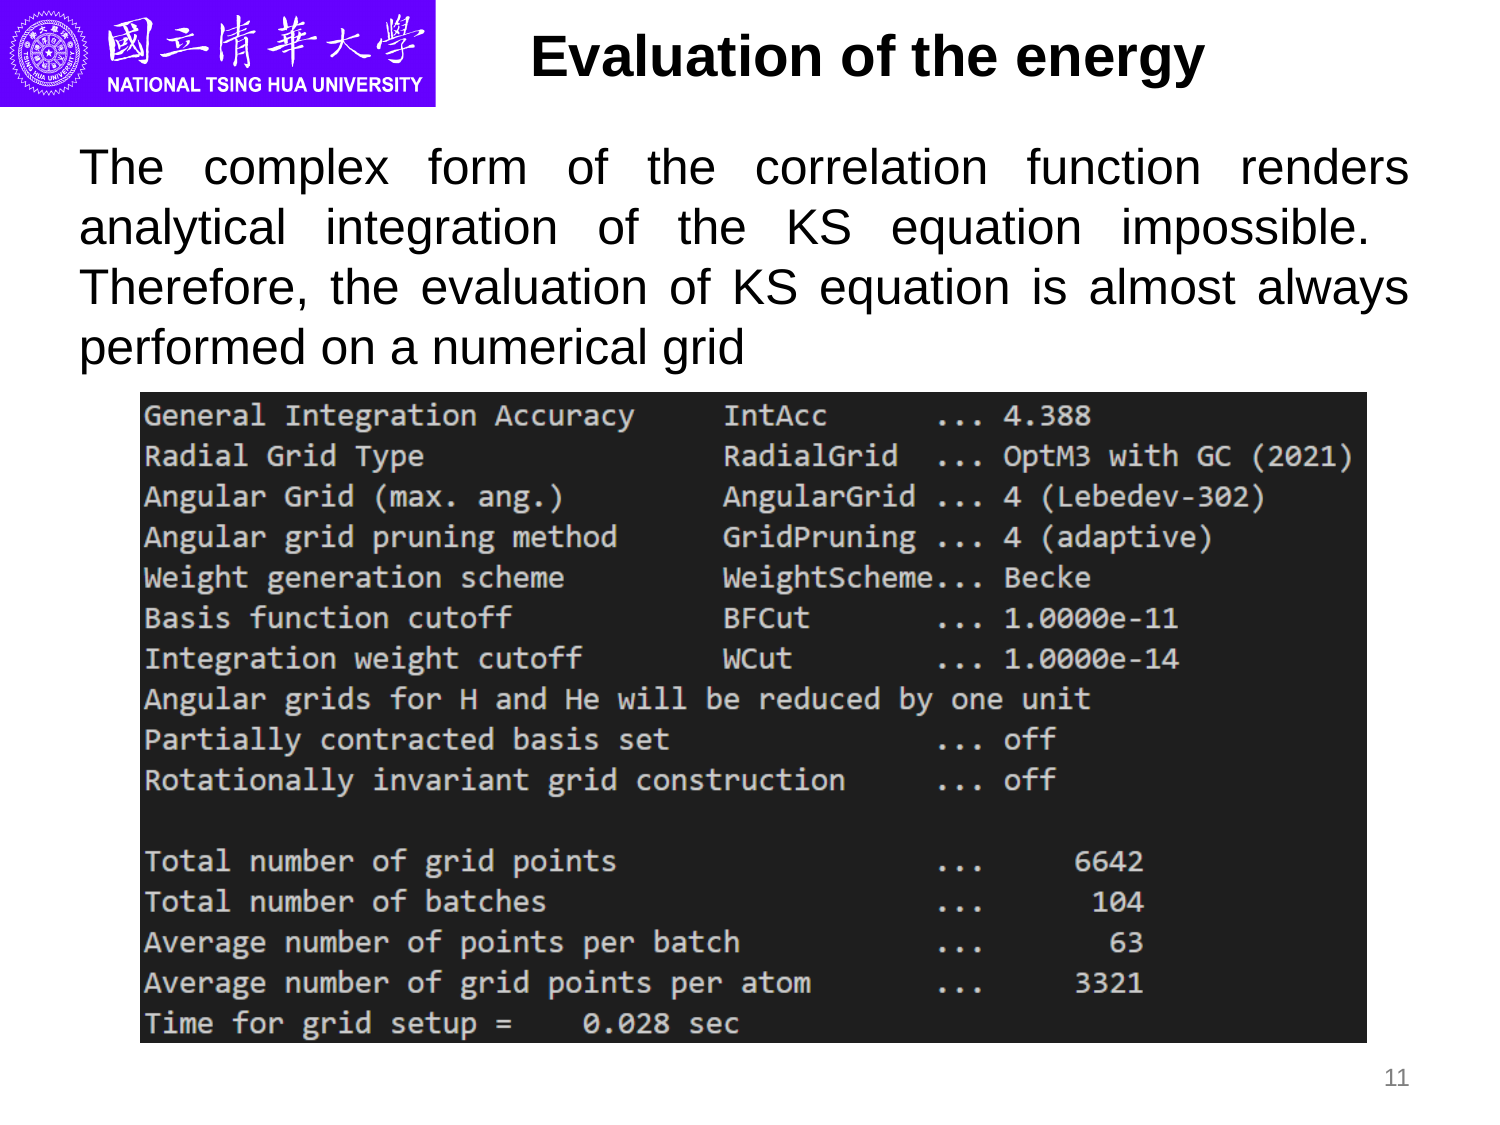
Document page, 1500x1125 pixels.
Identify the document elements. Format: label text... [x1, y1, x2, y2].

slide_number 11 [1308, 1050, 1425, 1103]
text_box The complex form of the correlation function renders analytical integration of the KS equation impossible. Therefore, the evaluation of KS equation is almost always performed on a numerical grid [64, 127, 1425, 383]
picture [0, 0, 436, 107]
picture [139, 392, 1367, 1043]
title Evaluation of the energy [515, 0, 1425, 107]
